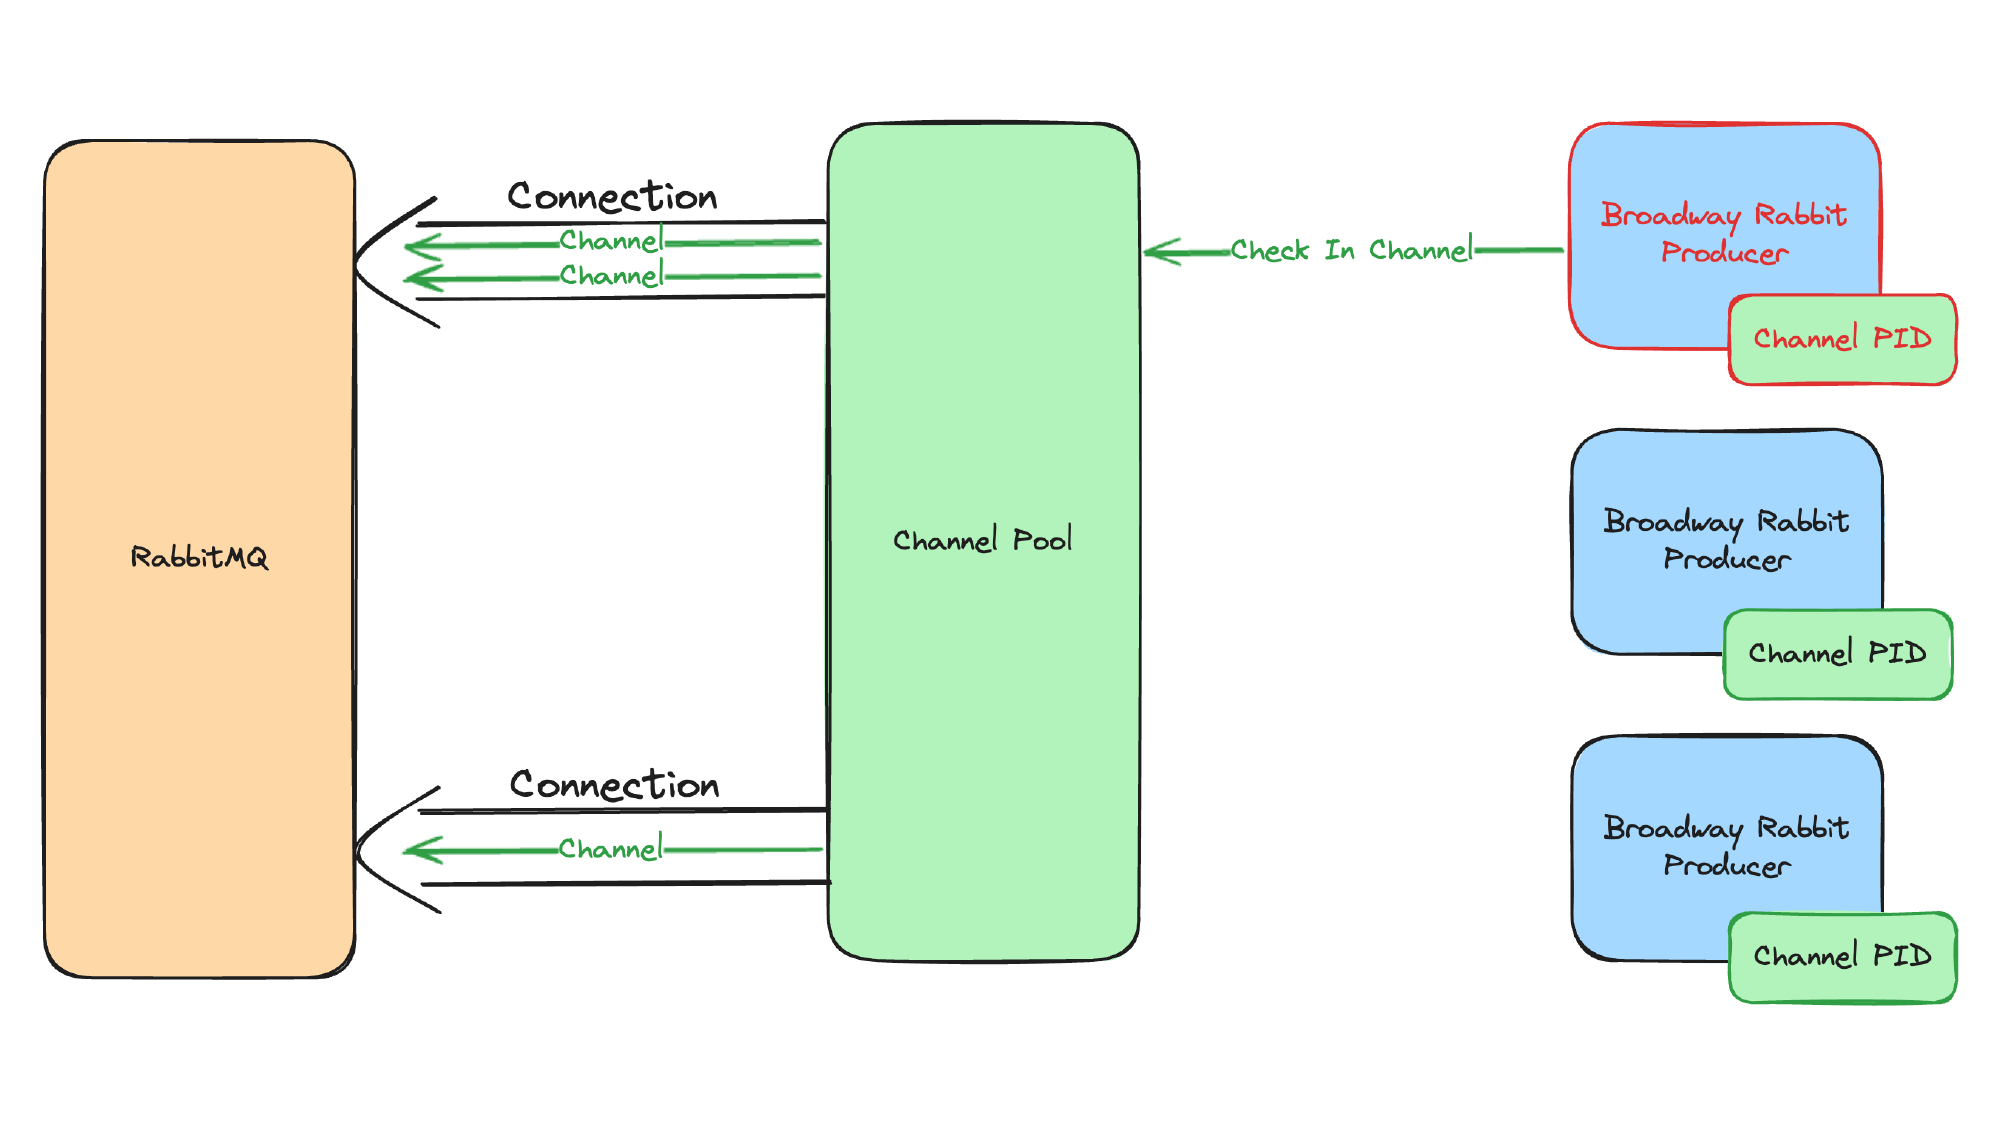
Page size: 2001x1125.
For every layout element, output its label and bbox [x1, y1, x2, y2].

list [29, 107, 1971, 1018]
